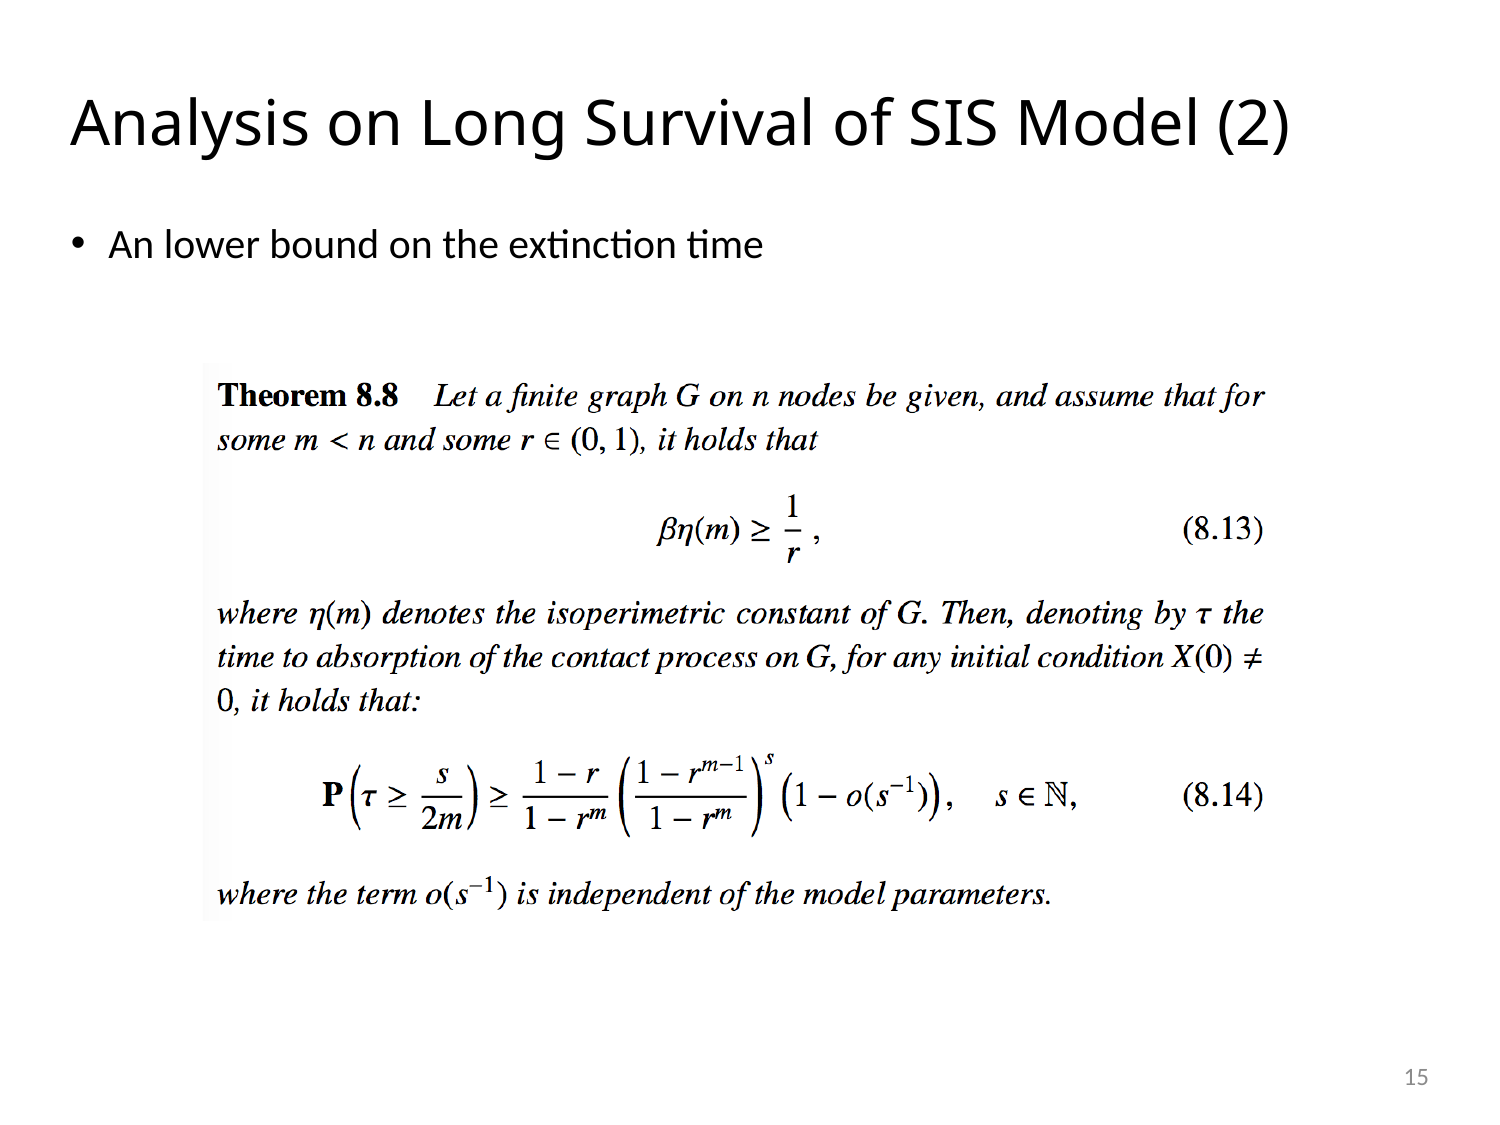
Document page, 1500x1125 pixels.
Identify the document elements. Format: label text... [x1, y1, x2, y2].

picture [202, 363, 1297, 921]
title Analysis on Long Survival of SIS Model (2) [55, 59, 1445, 191]
